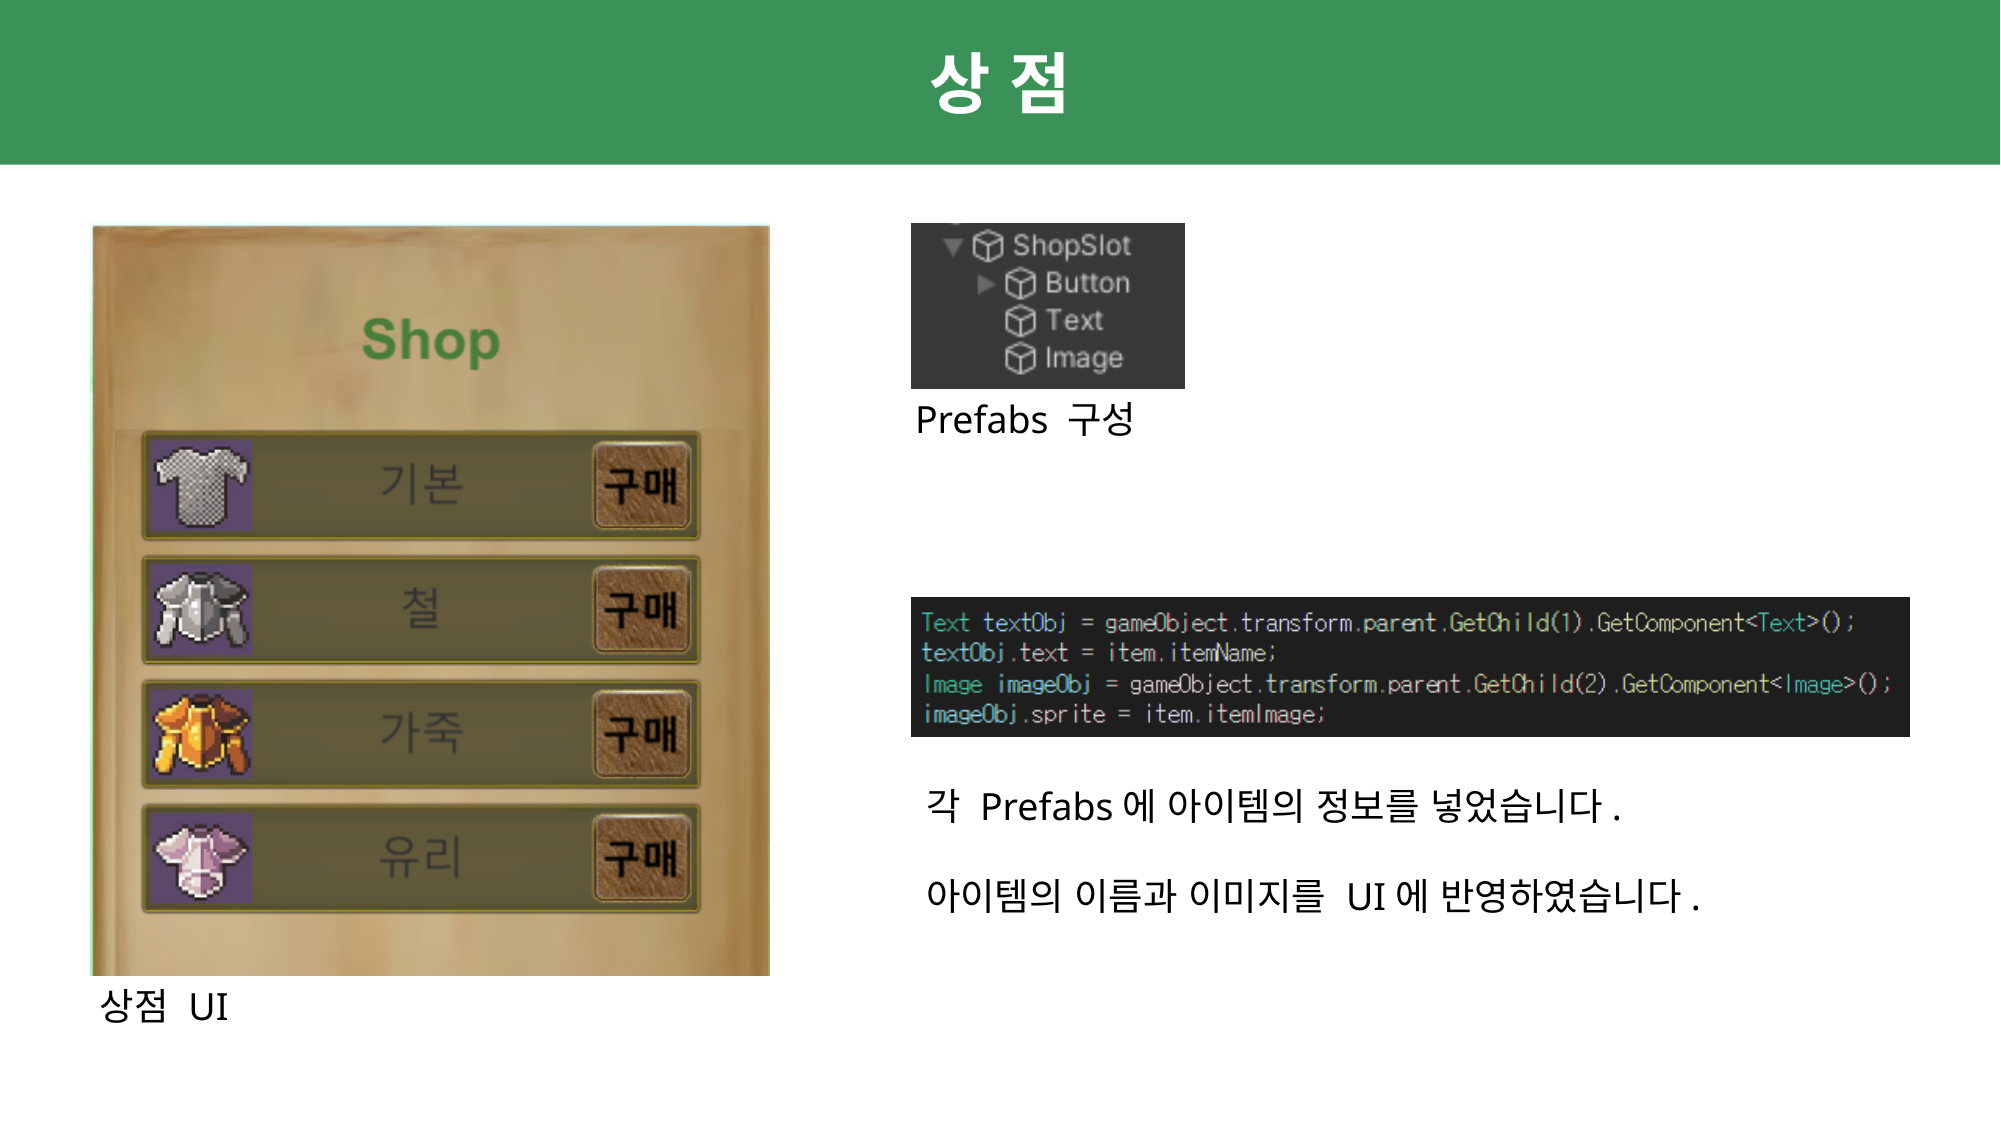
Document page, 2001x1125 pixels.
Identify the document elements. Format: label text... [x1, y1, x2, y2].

text_box 상점 UI [85, 975, 244, 1036]
text_box Prefabs 구성 [900, 388, 1152, 449]
picture [911, 597, 1910, 737]
text_box 상 점 [0, 0, 2000, 166]
picture [911, 223, 1185, 389]
picture [90, 223, 770, 976]
text_box 각 Prefabs에 아이템의 정보를 넣었습니다. 아이템의 이름과 이미지를 UI에 반영하였습니다. [911, 775, 1767, 926]
